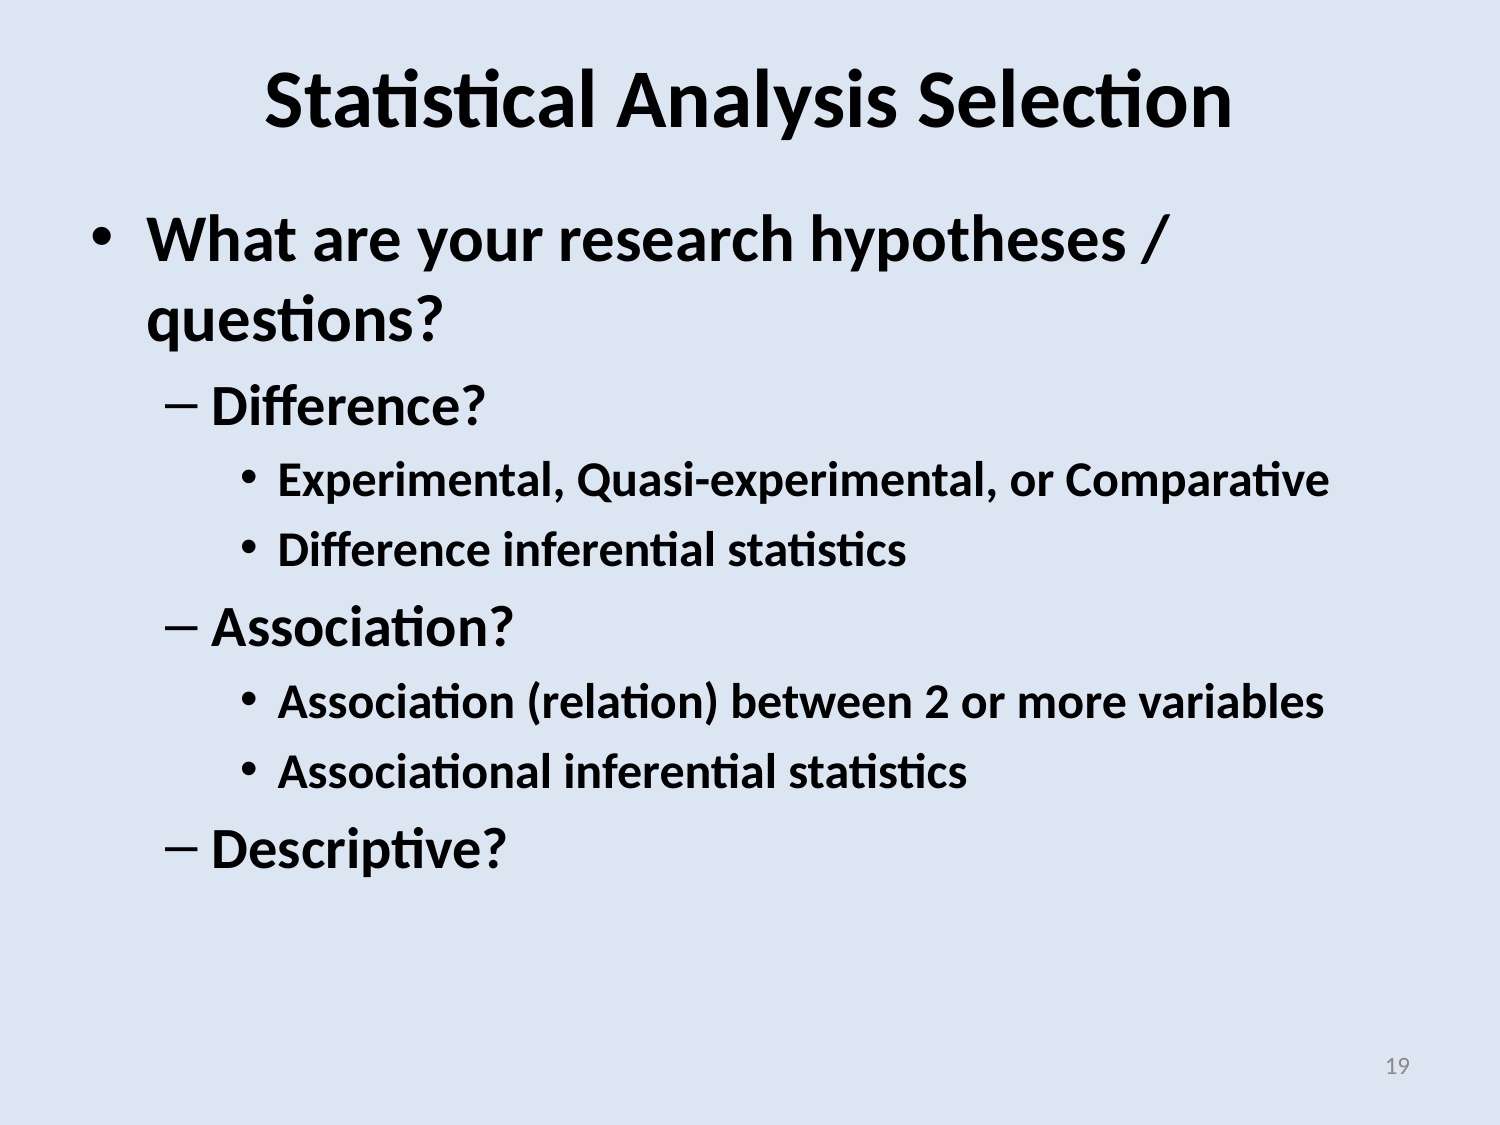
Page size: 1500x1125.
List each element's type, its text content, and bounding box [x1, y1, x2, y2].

list What are your research hypotheses / questions? Difference? Experimental, Quasi-experimental, or Comparative Difference inferential statistics Association? Association (relation) between 2 or more variables Associational inferential statistics Descriptive? [75, 187, 1425, 1005]
text_box 19 [1074, 1042, 1425, 1103]
title Statistical Analysis Selection [75, 0, 1425, 187]
